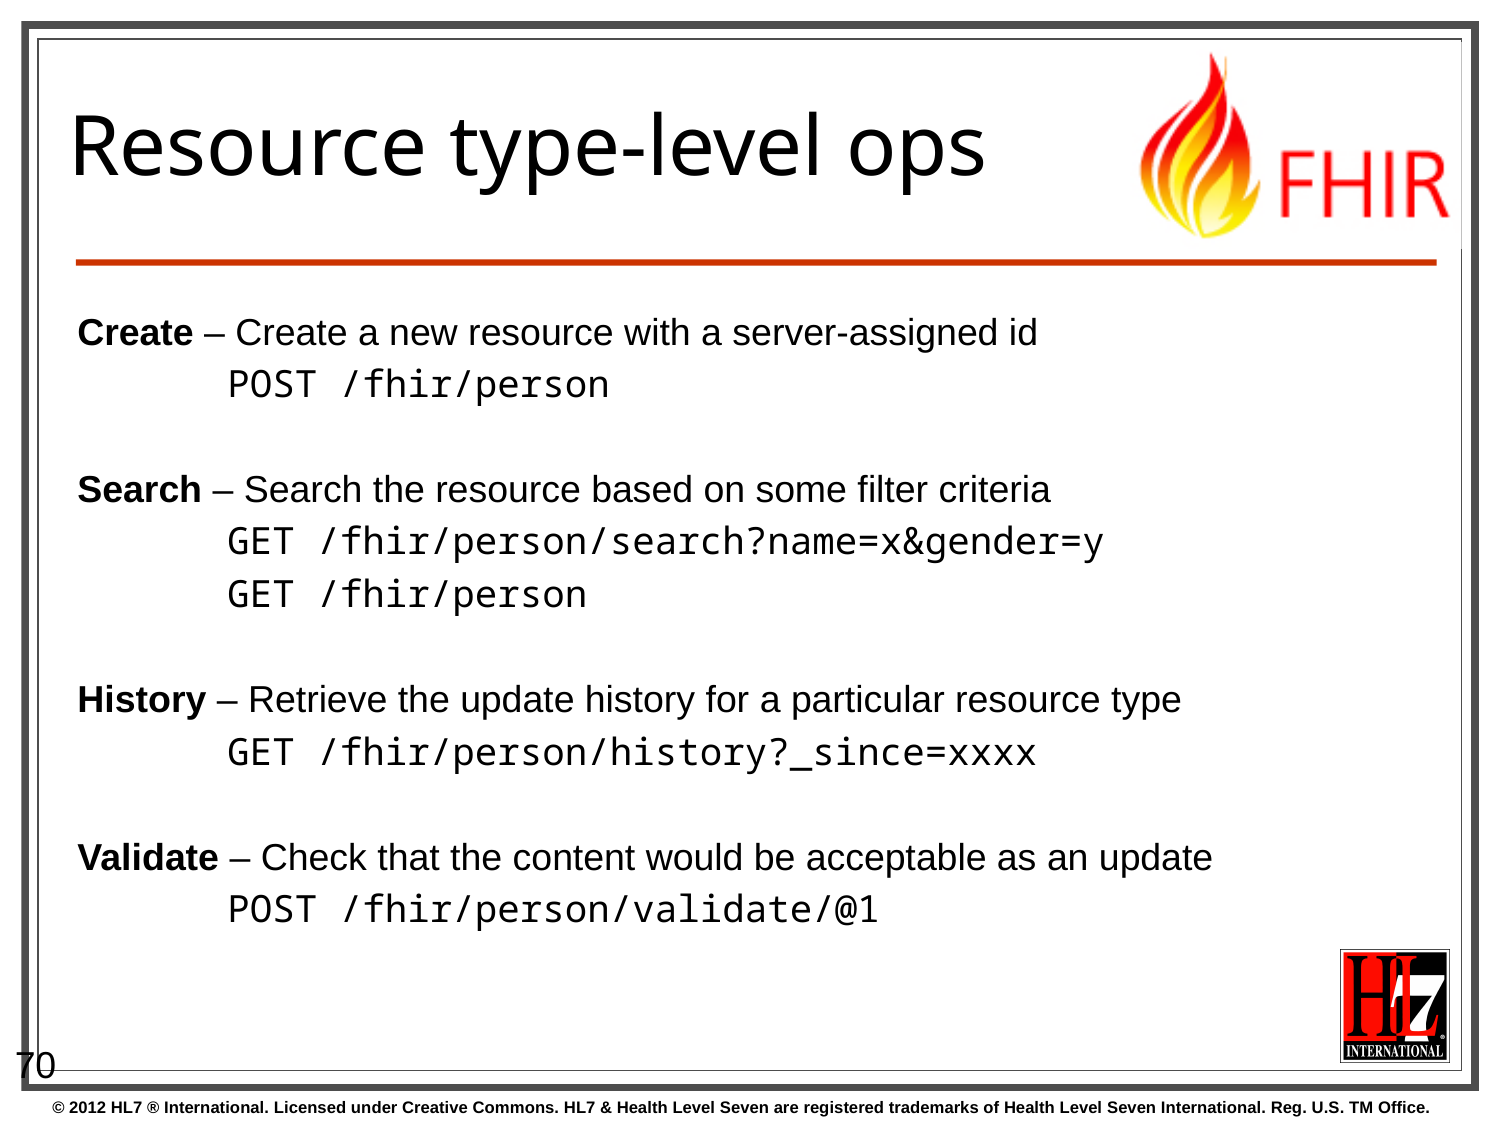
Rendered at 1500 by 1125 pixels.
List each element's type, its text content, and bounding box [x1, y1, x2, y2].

picture [1128, 42, 1462, 249]
list Create – Create a new resource with a server-assigned id POST /fhir/person Search – Search the resource based on some filter criteria GET /fhir/person/search?name=x&gender=y GET /fhir/person History – Retrieve the update history for a particular resource type GET /fhir/person/history?_since=xxxx Validate – Check that the content would be acceptable as an update POST /fhir/person/validate/@1 [62, 299, 1438, 640]
picture [1340, 949, 1450, 1063]
slide_number 70 [0, 1034, 119, 1071]
list Create – Create a new resource with a server-assigned id POST /fhir/person Search – Search the resource based on some filter criteria GET /fhir/person/search?name=x&gender=y GET /fhir/person History – Retrieve the update history for a particular resource type GET /fhir/person/history?_since=xxxx Validate – Check that the content would be acceptable as an update POST /fhir/person/validate/@1 [62, 641, 1438, 1035]
title Resource type-level ops [53, 54, 1128, 249]
